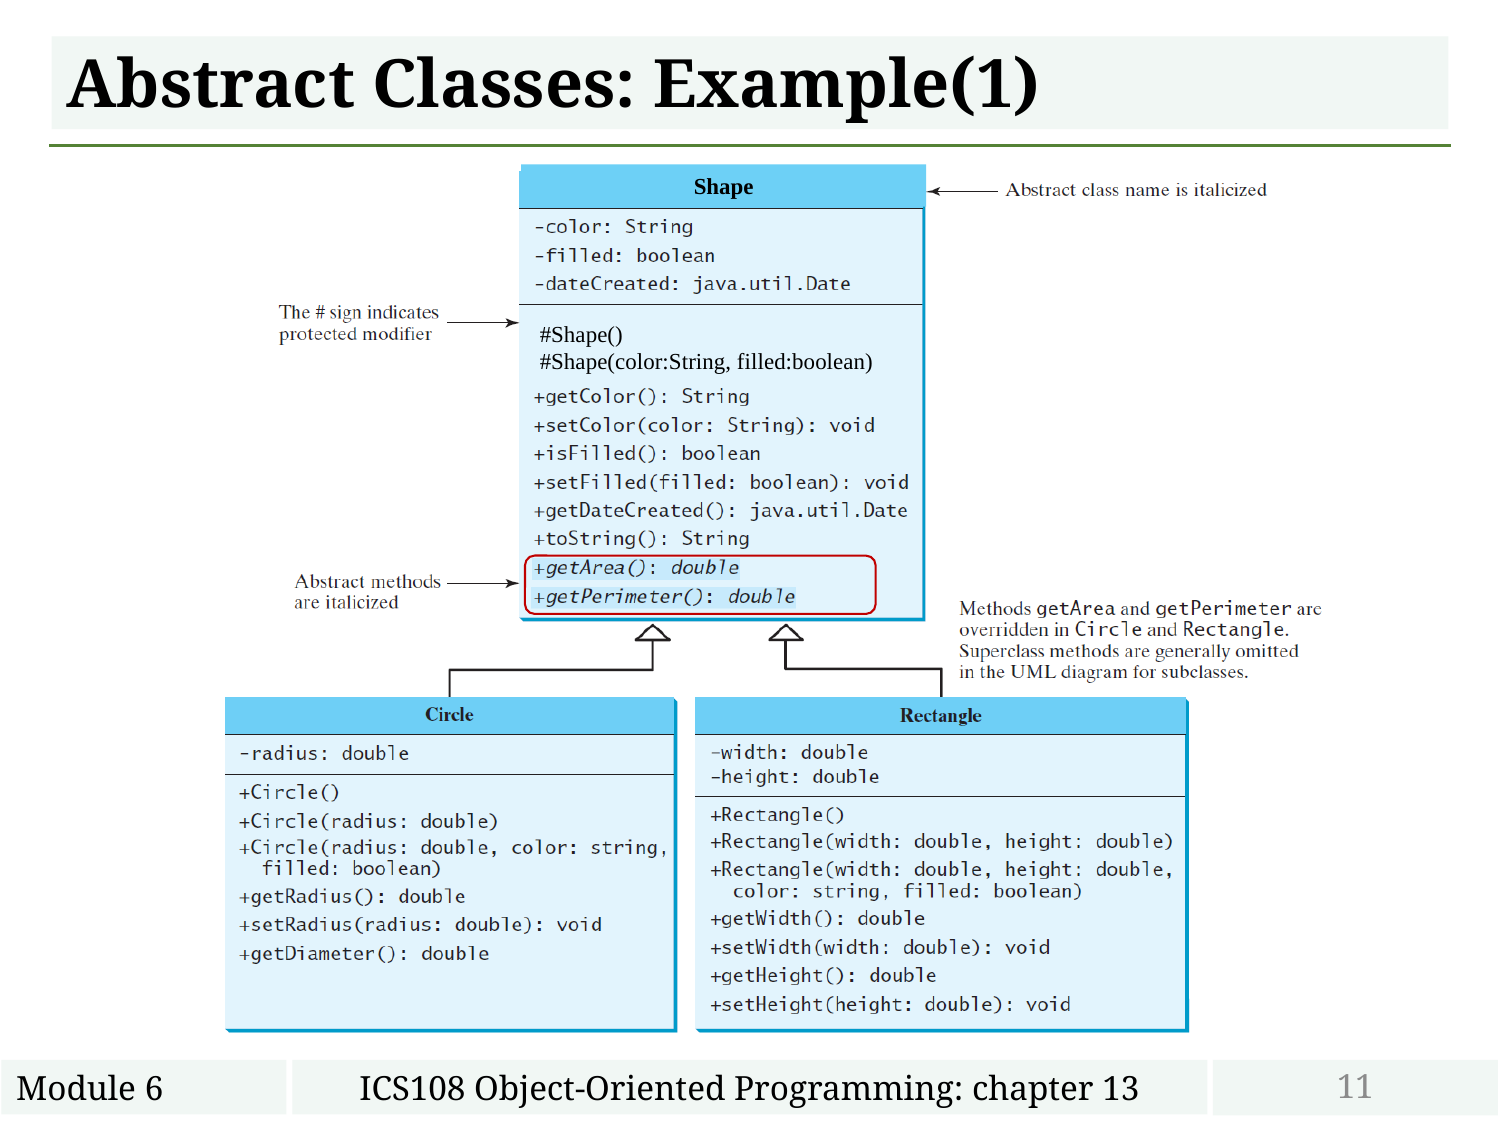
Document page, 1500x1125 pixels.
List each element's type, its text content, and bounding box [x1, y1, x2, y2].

picture [219, 164, 1349, 1033]
title Abstract Classes: Example(1) [51, 36, 1449, 130]
slide_number 11 [1212, 1059, 1498, 1116]
